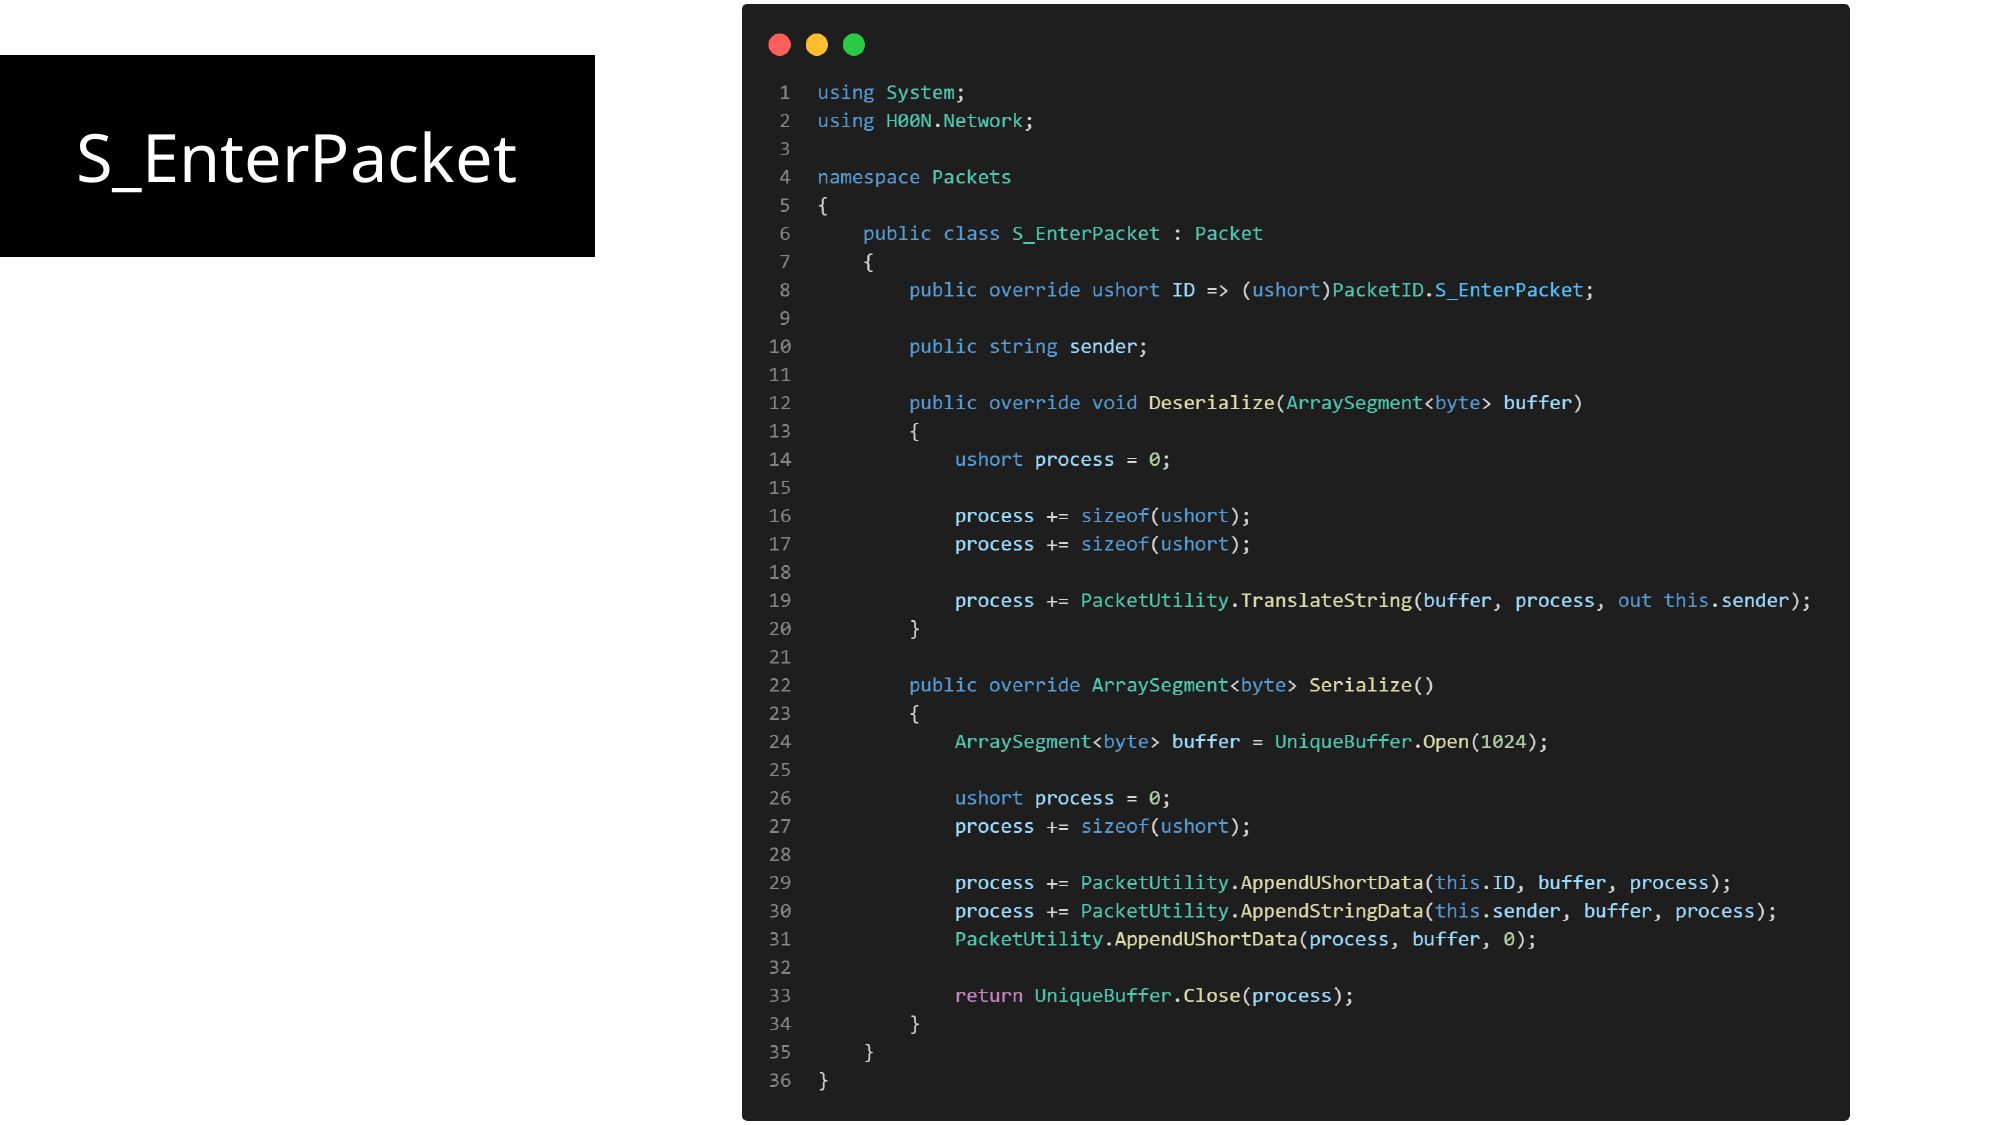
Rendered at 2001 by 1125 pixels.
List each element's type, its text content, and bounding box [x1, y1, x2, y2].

picture [737, 0, 1854, 1125]
text_box S_EnterPacket [0, 55, 595, 257]
